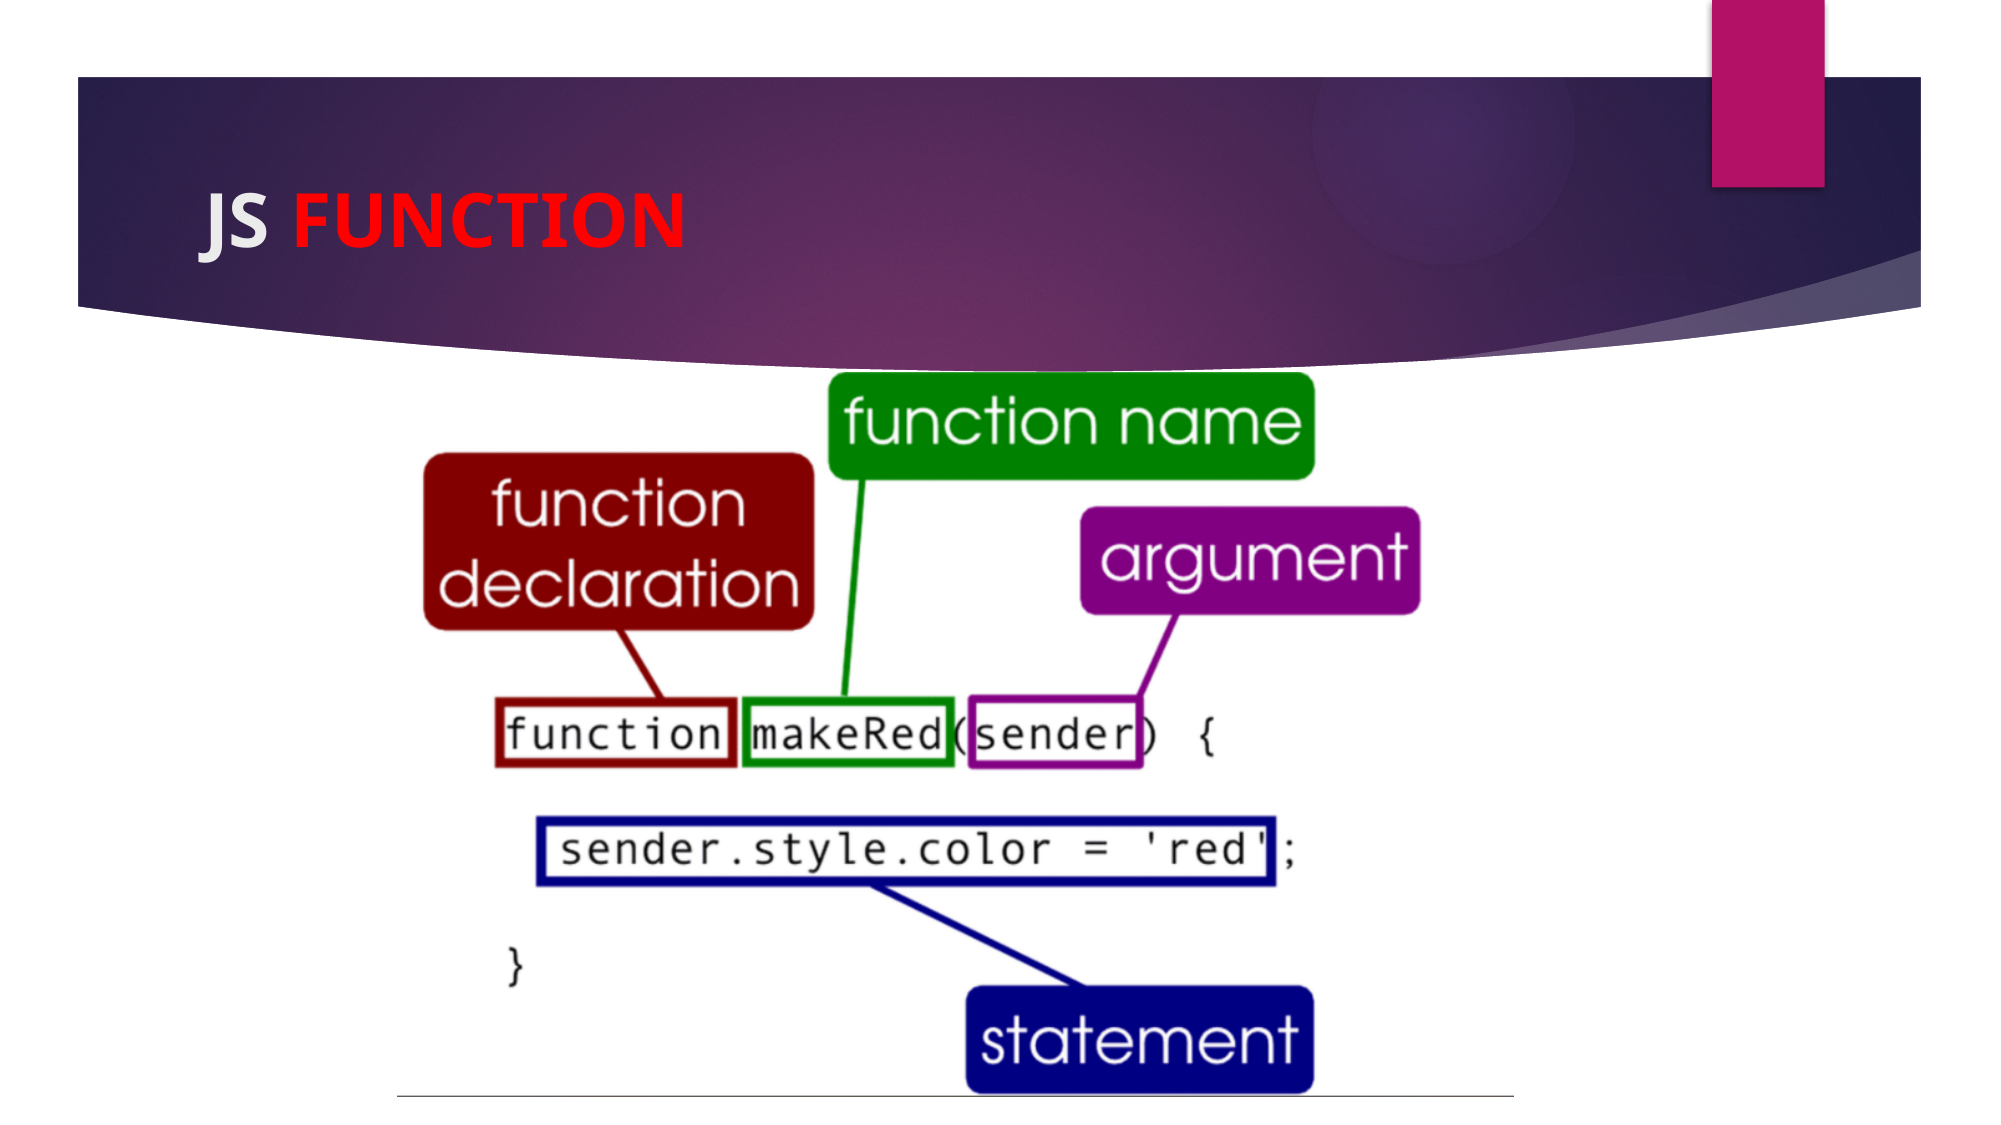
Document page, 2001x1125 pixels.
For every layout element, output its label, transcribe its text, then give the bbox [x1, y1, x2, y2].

title JS FUNCTION [189, 159, 1627, 276]
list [397, 372, 1514, 1097]
